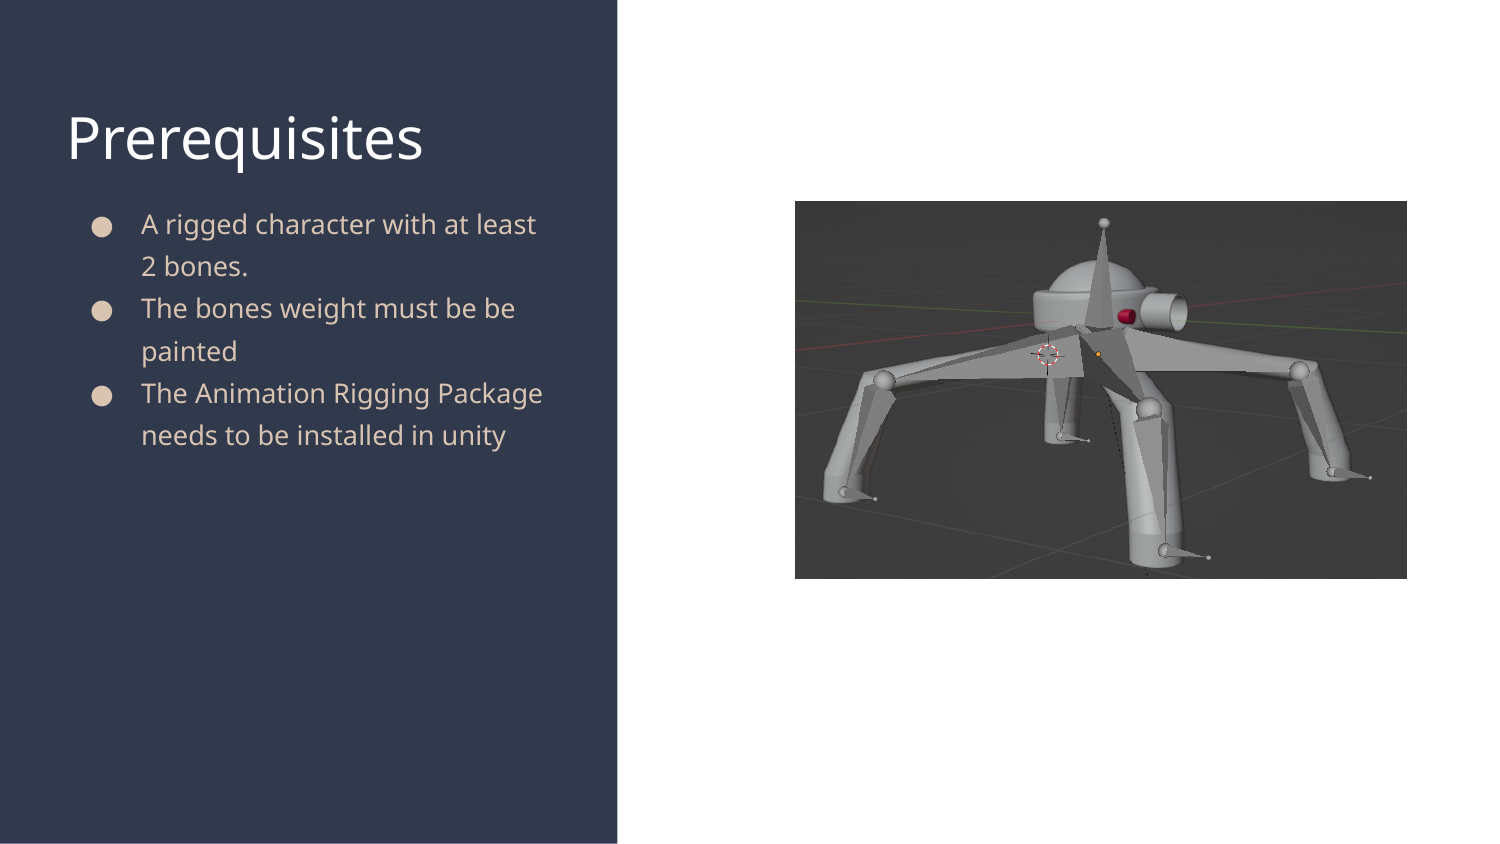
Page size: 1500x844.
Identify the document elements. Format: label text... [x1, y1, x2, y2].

list A rigged character with at least 2 bones. The bones weight must be be painted The Animation Rigging Package needs to be installed in unity [51, 185, 565, 785]
title Prerequisites [51, 82, 565, 185]
picture [794, 201, 1407, 580]
